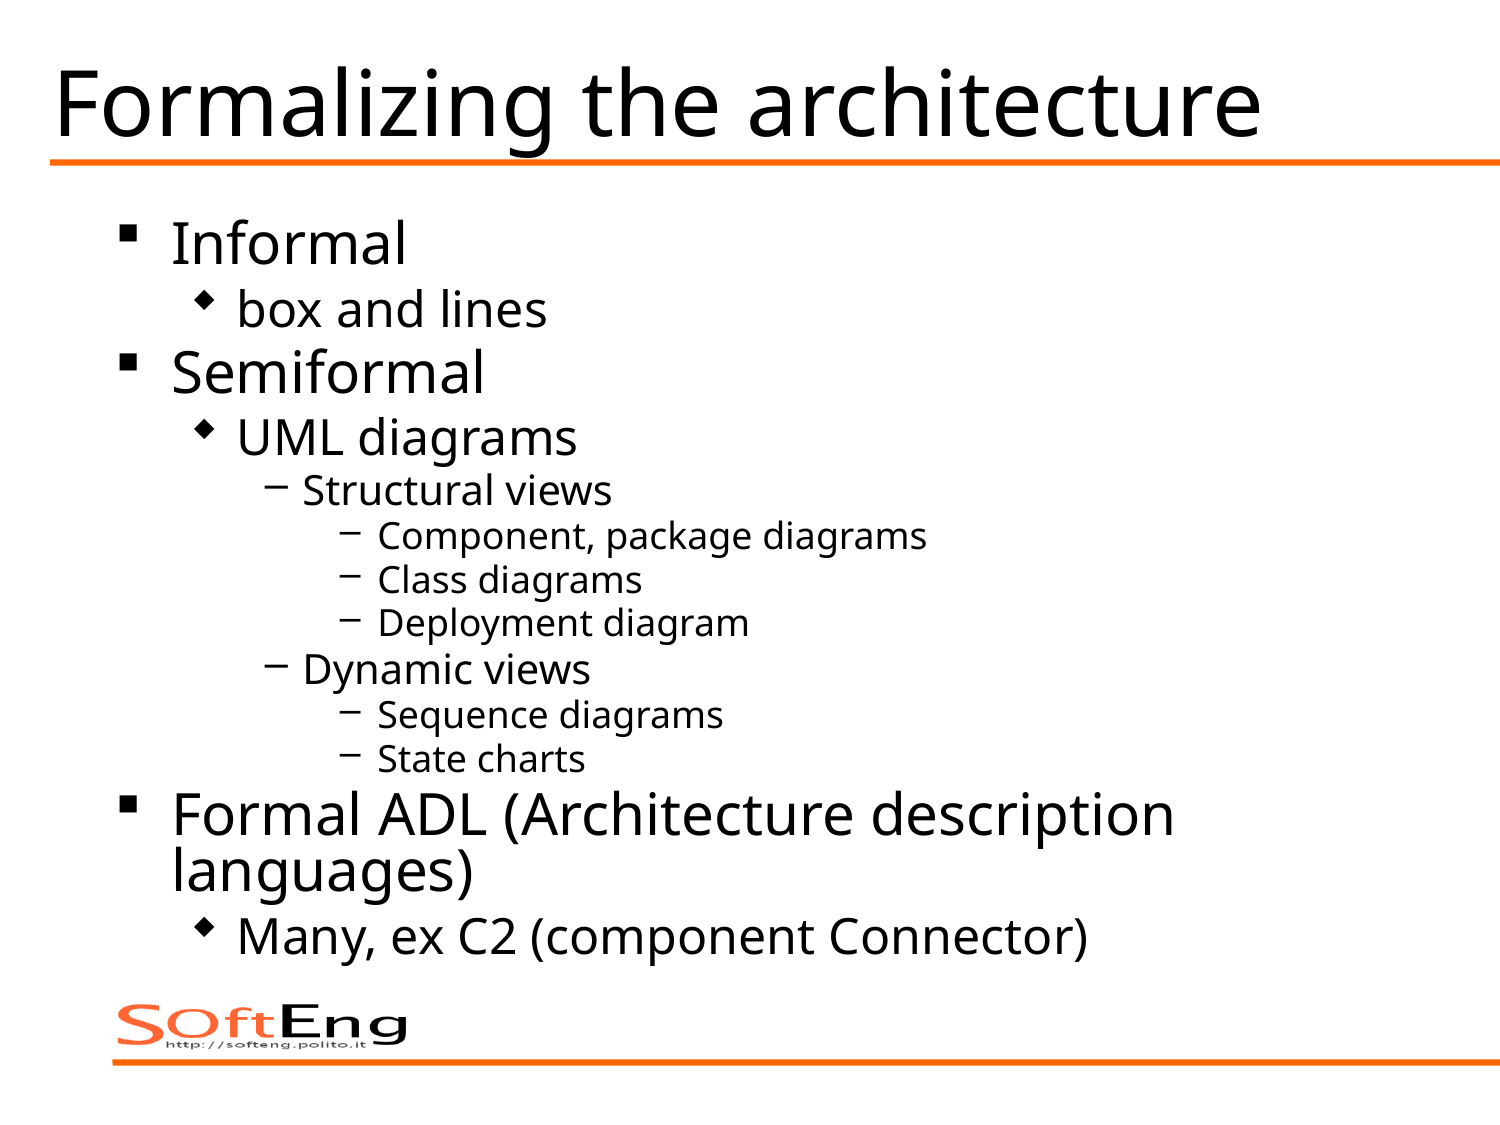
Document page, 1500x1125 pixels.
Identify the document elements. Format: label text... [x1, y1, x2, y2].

picture [112, 1000, 413, 1056]
list Informal box and lines Semiformal UML diagrams Structural views Component, package diagrams Class diagrams Deployment diagram Dynamic views Sequence diagrams State charts Formal ADL (Architecture description languages) Many, ex C2 (component Connector) [99, 212, 1450, 1000]
title Formalizing the architecture [37, 24, 1450, 175]
